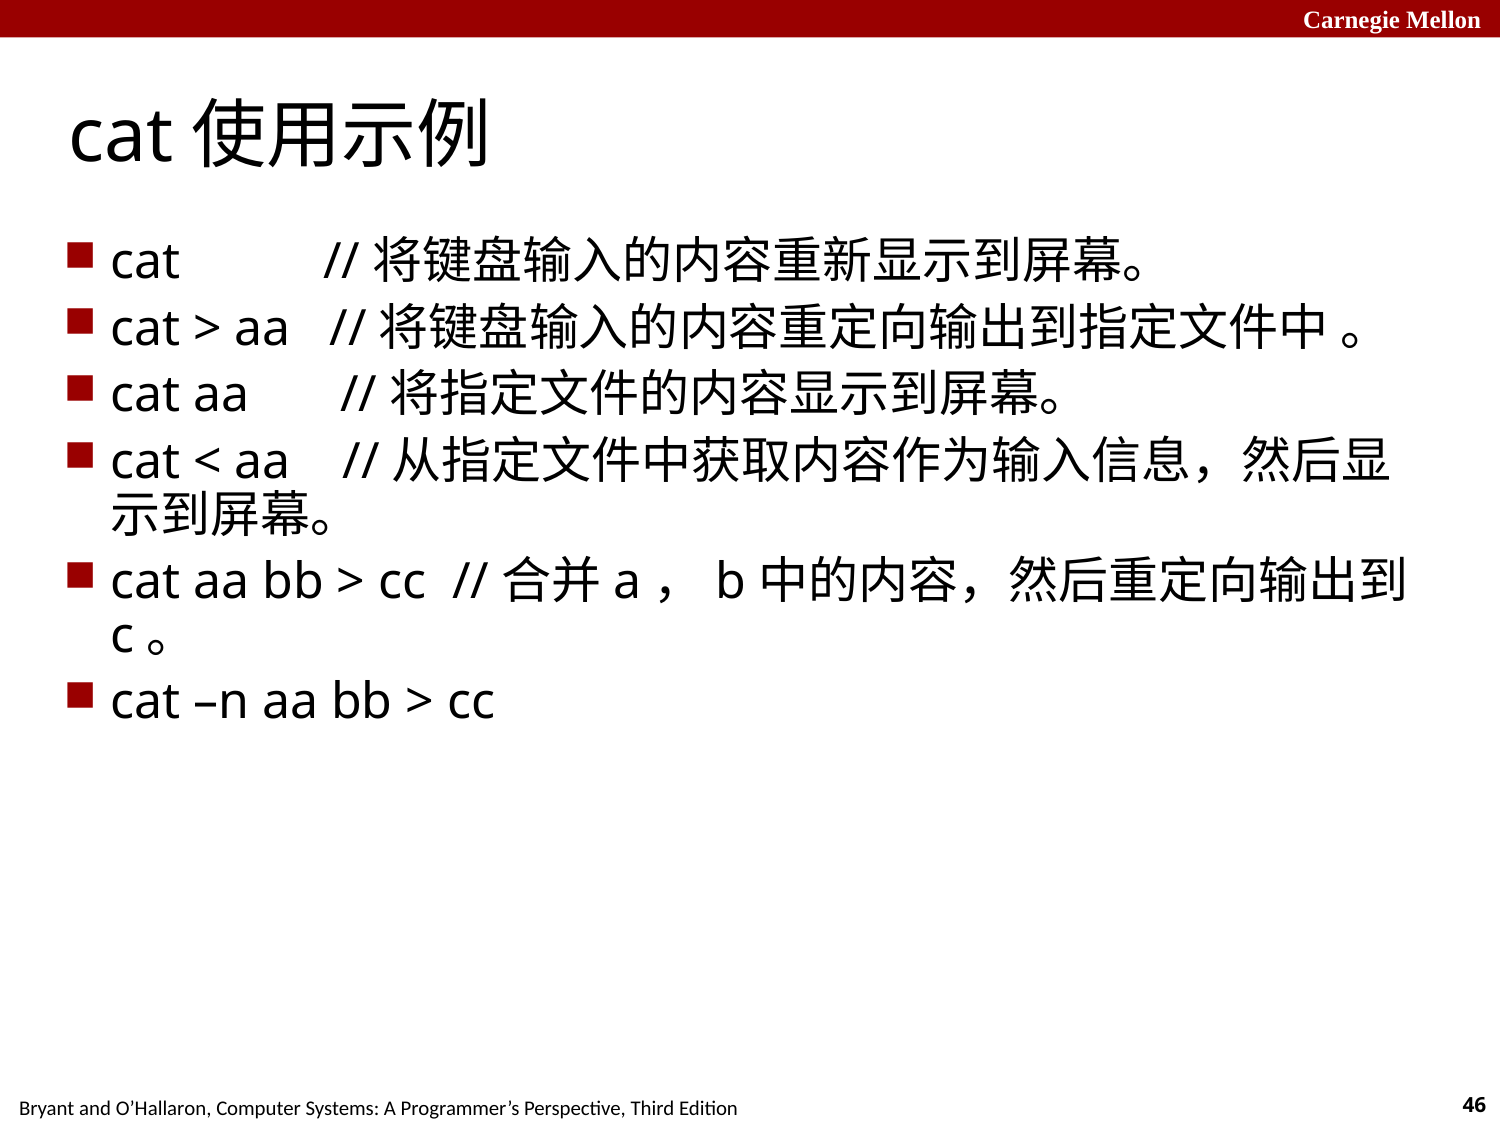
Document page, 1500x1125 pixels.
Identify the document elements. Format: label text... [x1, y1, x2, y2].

title cat使用示例 [62, 41, 1438, 222]
list cat //将键盘输入的内容重新显示到屏幕。 cat > aa //将键盘输入的内容重定向输出到指定文件中 。 cat aa //将指定文件的内容显示到屏幕。 cat < aa //从指定文件中获取内容作为输入信息，然后显示到屏幕。 cat aa bb > cc //合并a，b中的内容，然后重定向输出到c。 cat –n aa bb > cc [62, 228, 1438, 1122]
